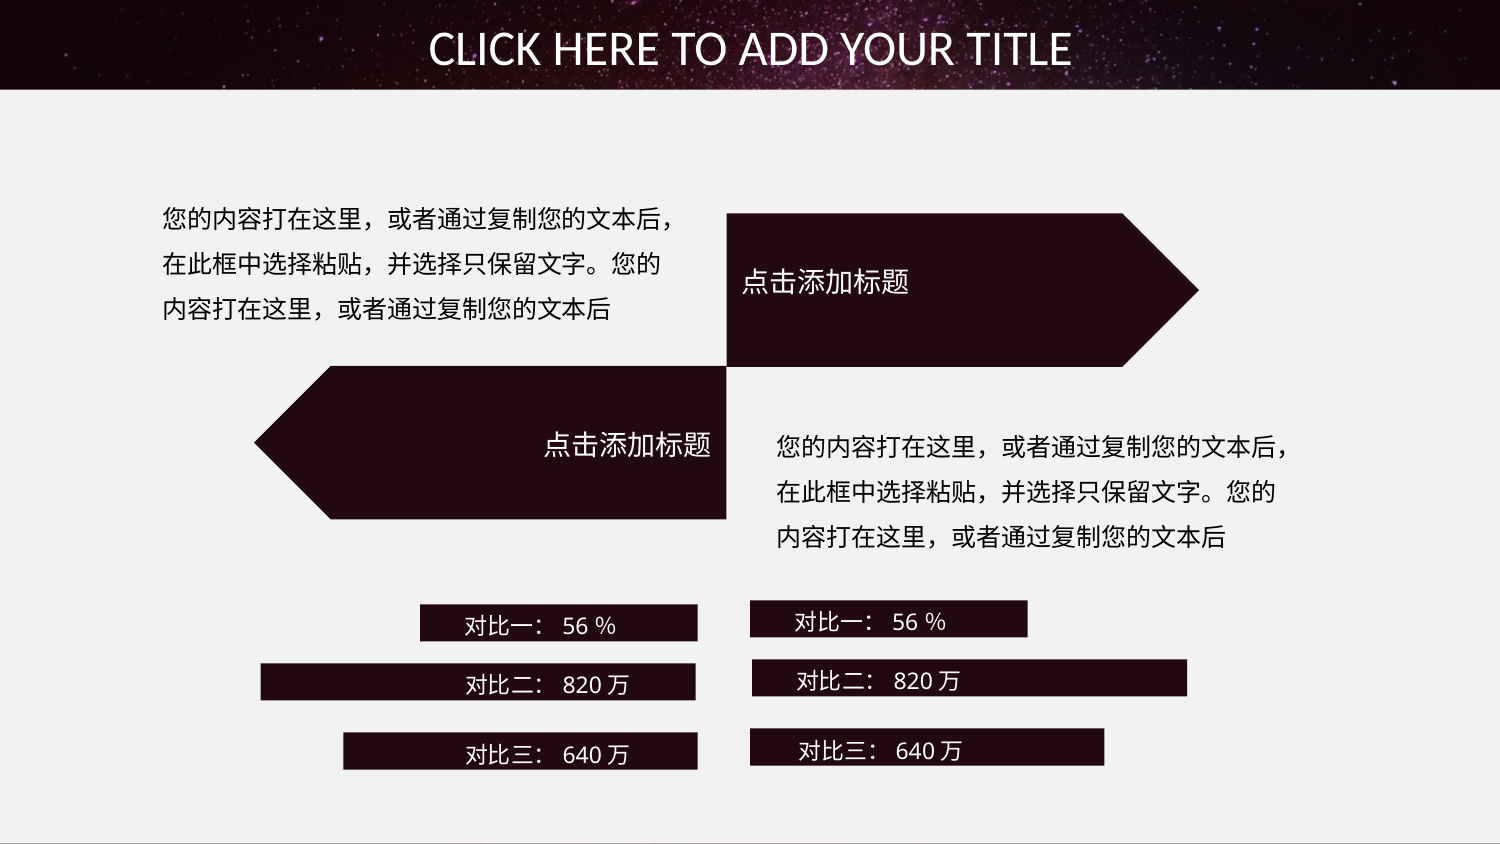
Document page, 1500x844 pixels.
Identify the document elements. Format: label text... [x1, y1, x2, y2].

text_box [252, 364, 728, 521]
text_box 点击添加标题 [726, 257, 1129, 306]
text_box 对比一：56％ [450, 604, 632, 647]
text_box [751, 658, 1188, 698]
text_box [342, 731, 699, 771]
picture [0, 0, 1500, 89]
text_box 对比二：820万 [781, 659, 977, 702]
text_box 对比一：56％ [779, 600, 962, 643]
text_box [725, 212, 1201, 368]
text_box [419, 603, 699, 642]
text_box 对比三：640万 [783, 729, 979, 772]
text_box 点击添加标题 [324, 419, 727, 468]
text_box 对比二：820万 [450, 663, 646, 706]
text_box [749, 727, 1105, 767]
text_box CLICK HERE TO ADD YOUR TITLE [388, 8, 1114, 84]
text_box [749, 599, 1029, 638]
text_box 对比三：640万 [450, 733, 646, 776]
text_box 您的内容打在这里，或者通过复制您的文本后，在此框中选择粘贴，并选择只保留文字。您的内容打在这里，或者通过复制您的文本后 [761, 409, 1294, 559]
text_box [260, 662, 697, 701]
text_box 您的内容打在这里，或者通过复制您的文本后，在此框中选择粘贴，并选择只保留文字。您的内容打在这里，或者通过复制您的文本后 [147, 181, 680, 331]
